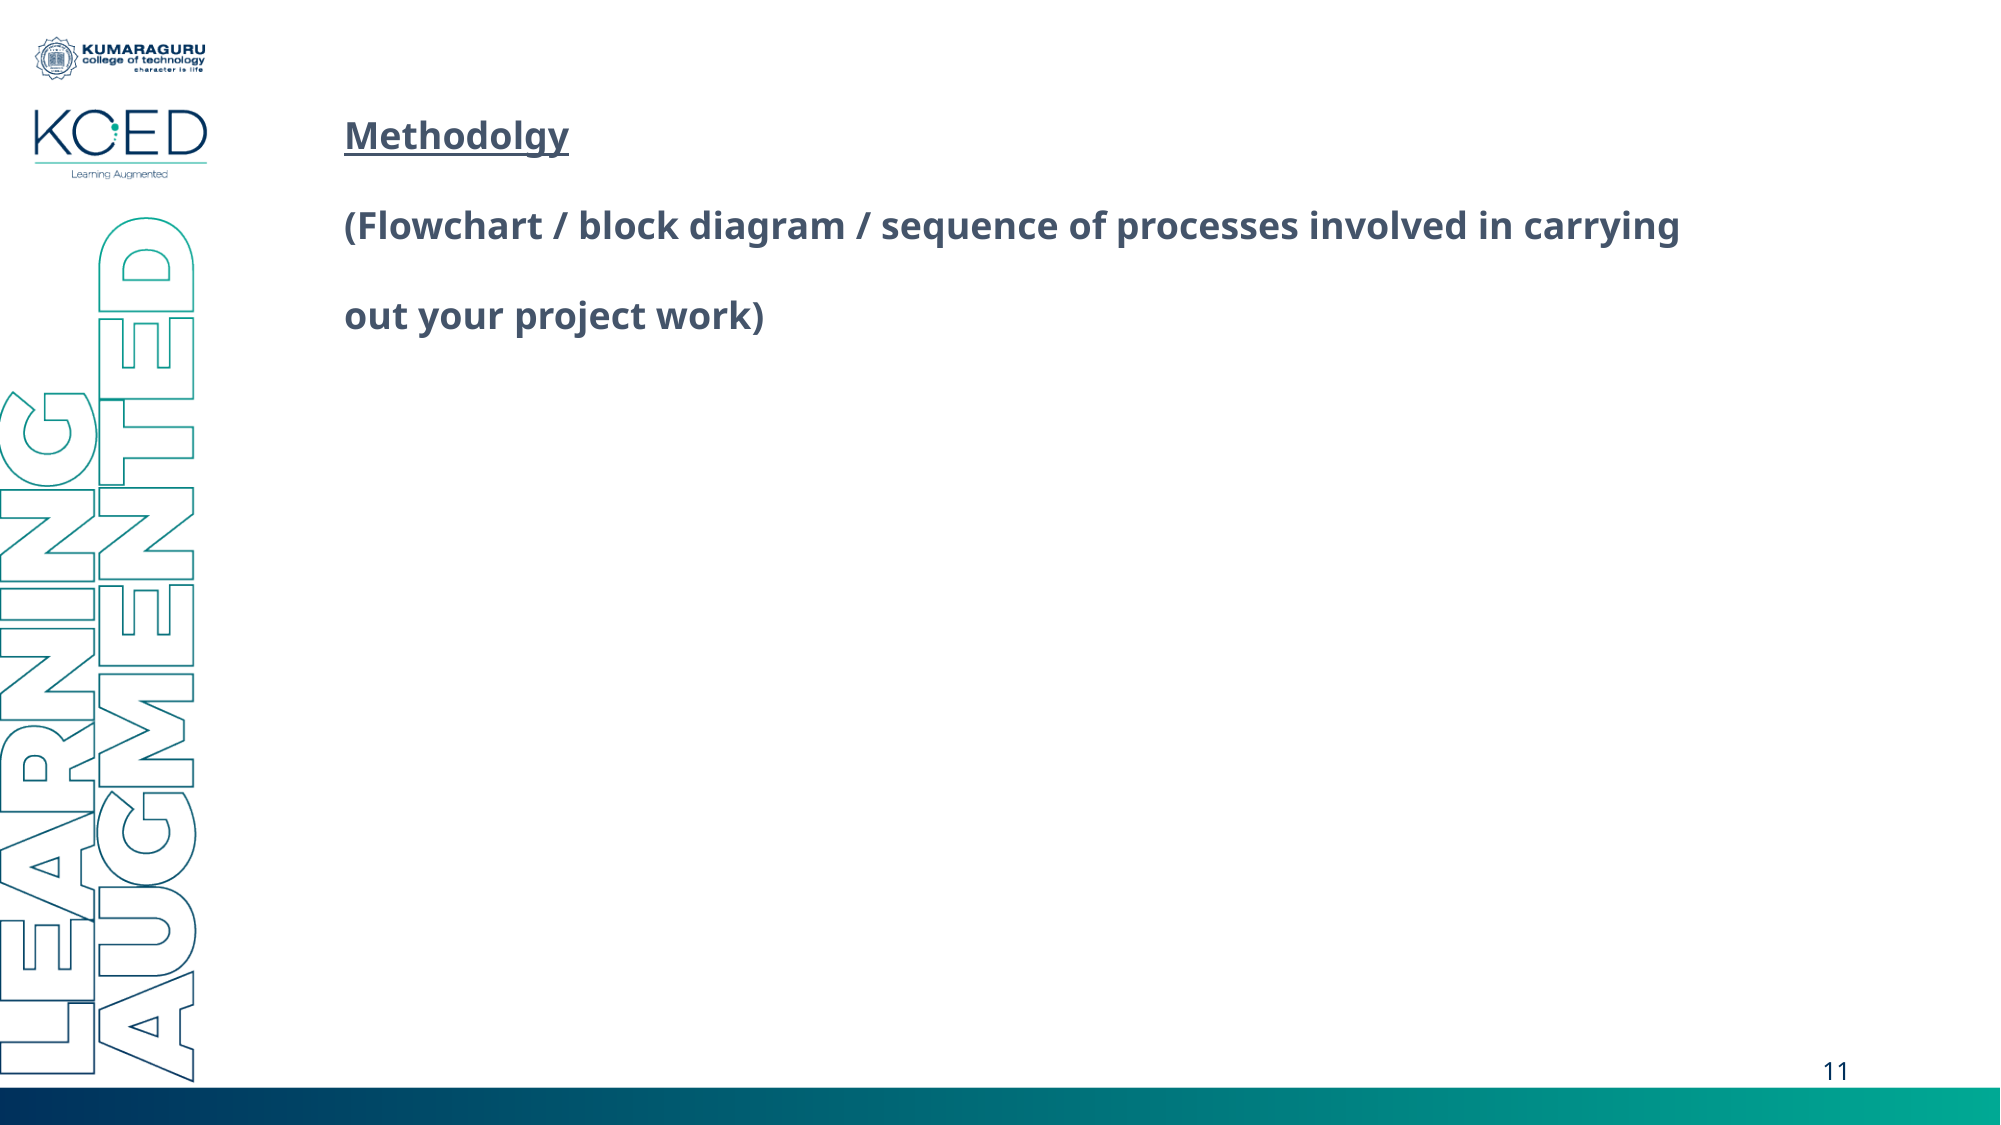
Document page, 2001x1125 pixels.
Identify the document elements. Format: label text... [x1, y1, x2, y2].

picture [0, 0, 2000, 1125]
slide_number 11 [1415, 1042, 1866, 1103]
text_box Methodolgy (Flowchart / block diagram / sequence of processes involved in carrying out your project work) [329, 60, 1764, 345]
